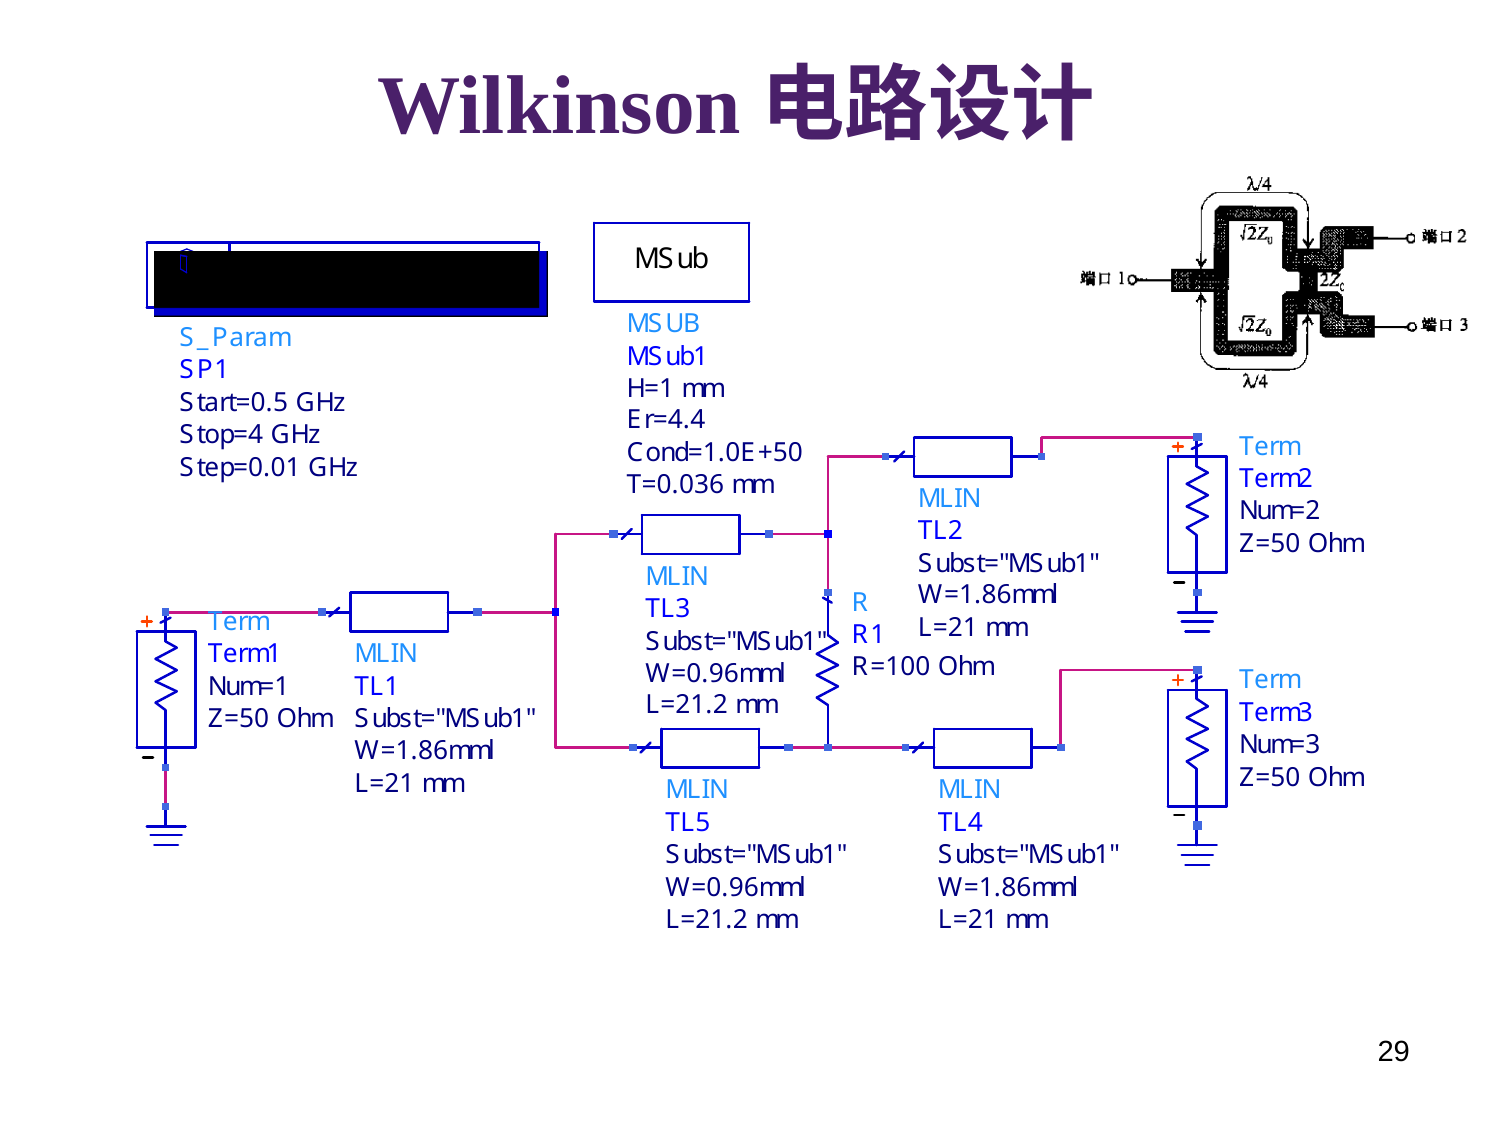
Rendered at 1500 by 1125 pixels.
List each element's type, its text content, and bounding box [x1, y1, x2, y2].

slide_number 29 [1074, 1024, 1426, 1103]
picture [75, 163, 1500, 973]
text_box Wilkinson电路设计 [362, 43, 1218, 158]
